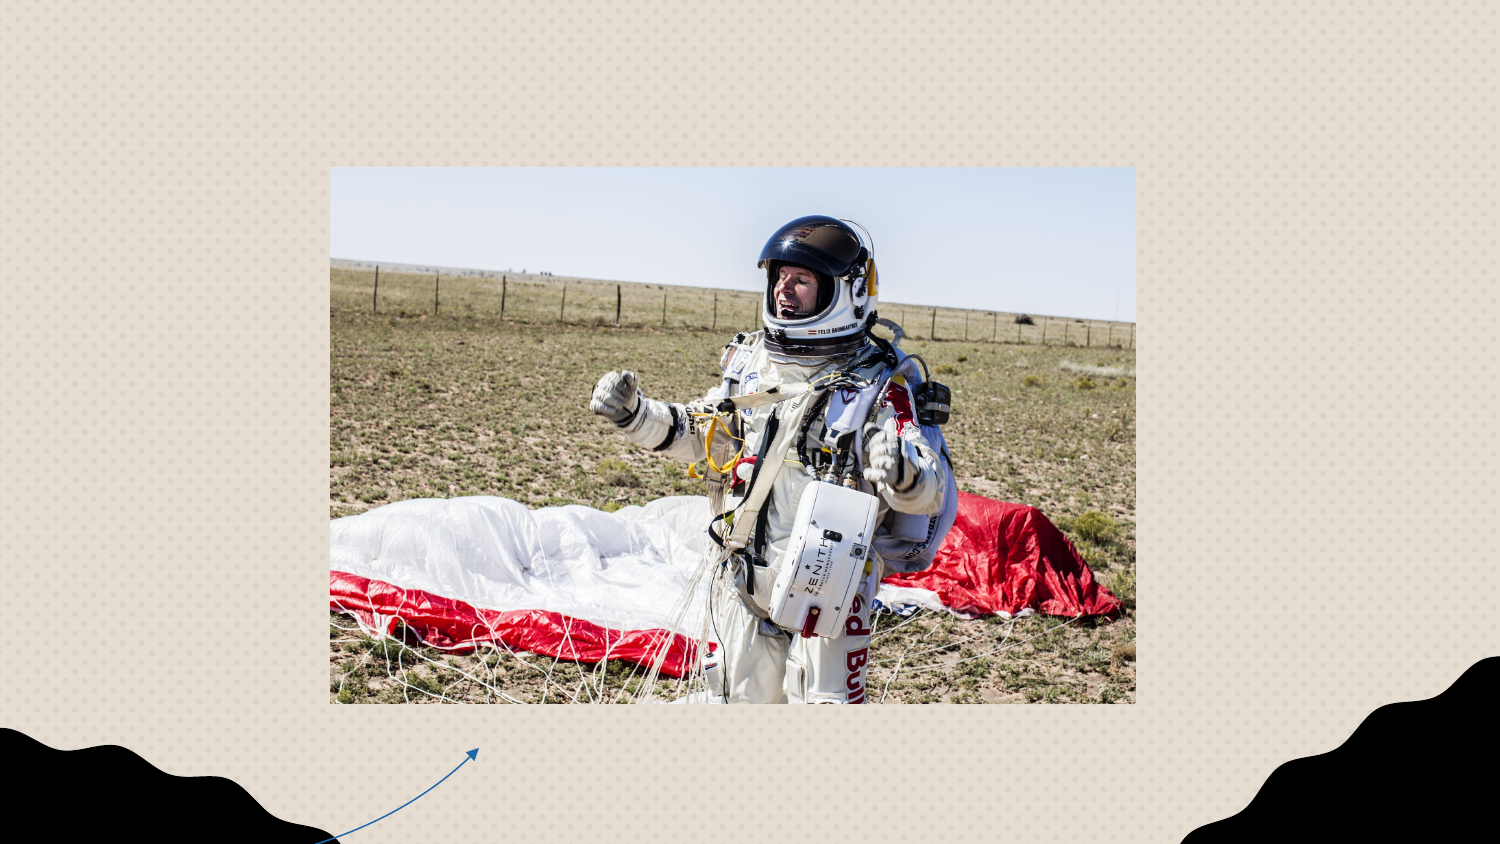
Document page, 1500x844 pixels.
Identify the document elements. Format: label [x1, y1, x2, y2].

picture [329, 166, 1136, 704]
